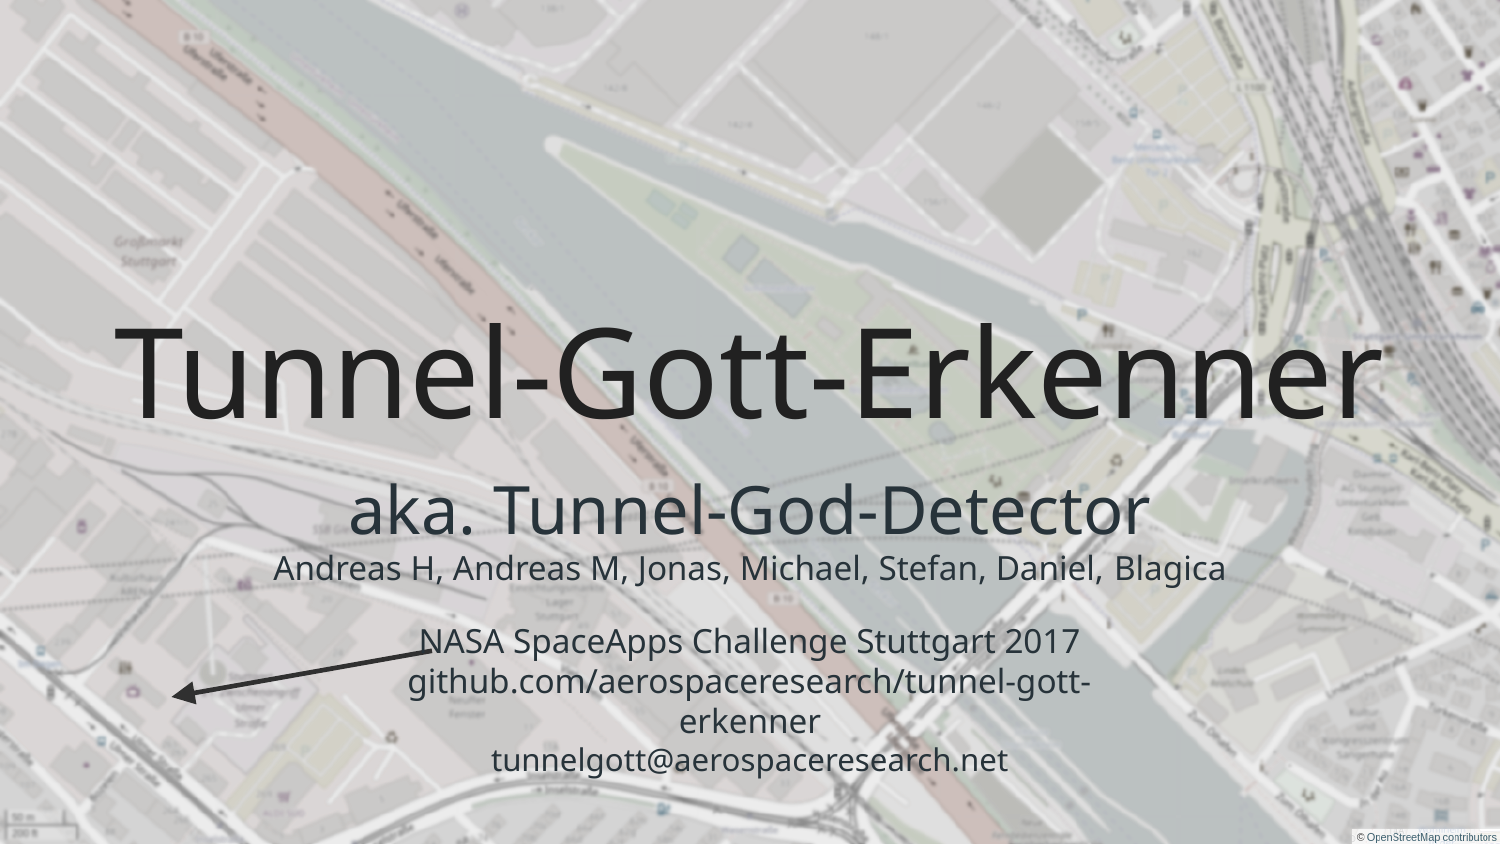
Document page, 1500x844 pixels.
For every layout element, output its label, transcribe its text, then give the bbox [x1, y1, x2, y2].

title Tunnel-Gott-Erkenner [51, 122, 1449, 452]
text_box NASA SpaceApps Challenge Stuttgart 2017 github.com/aerospaceresearch/tunnel-gott-erkenner tunnelgott@aerospaceresearch.net [347, 605, 1153, 692]
picture [0, 0, 1500, 844]
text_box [171, 650, 433, 698]
subtitle aka. Tunnel-God-Detector Andreas H, Andreas M, Jonas, Michael, Stefan, Daniel, Blagica [51, 452, 1449, 583]
